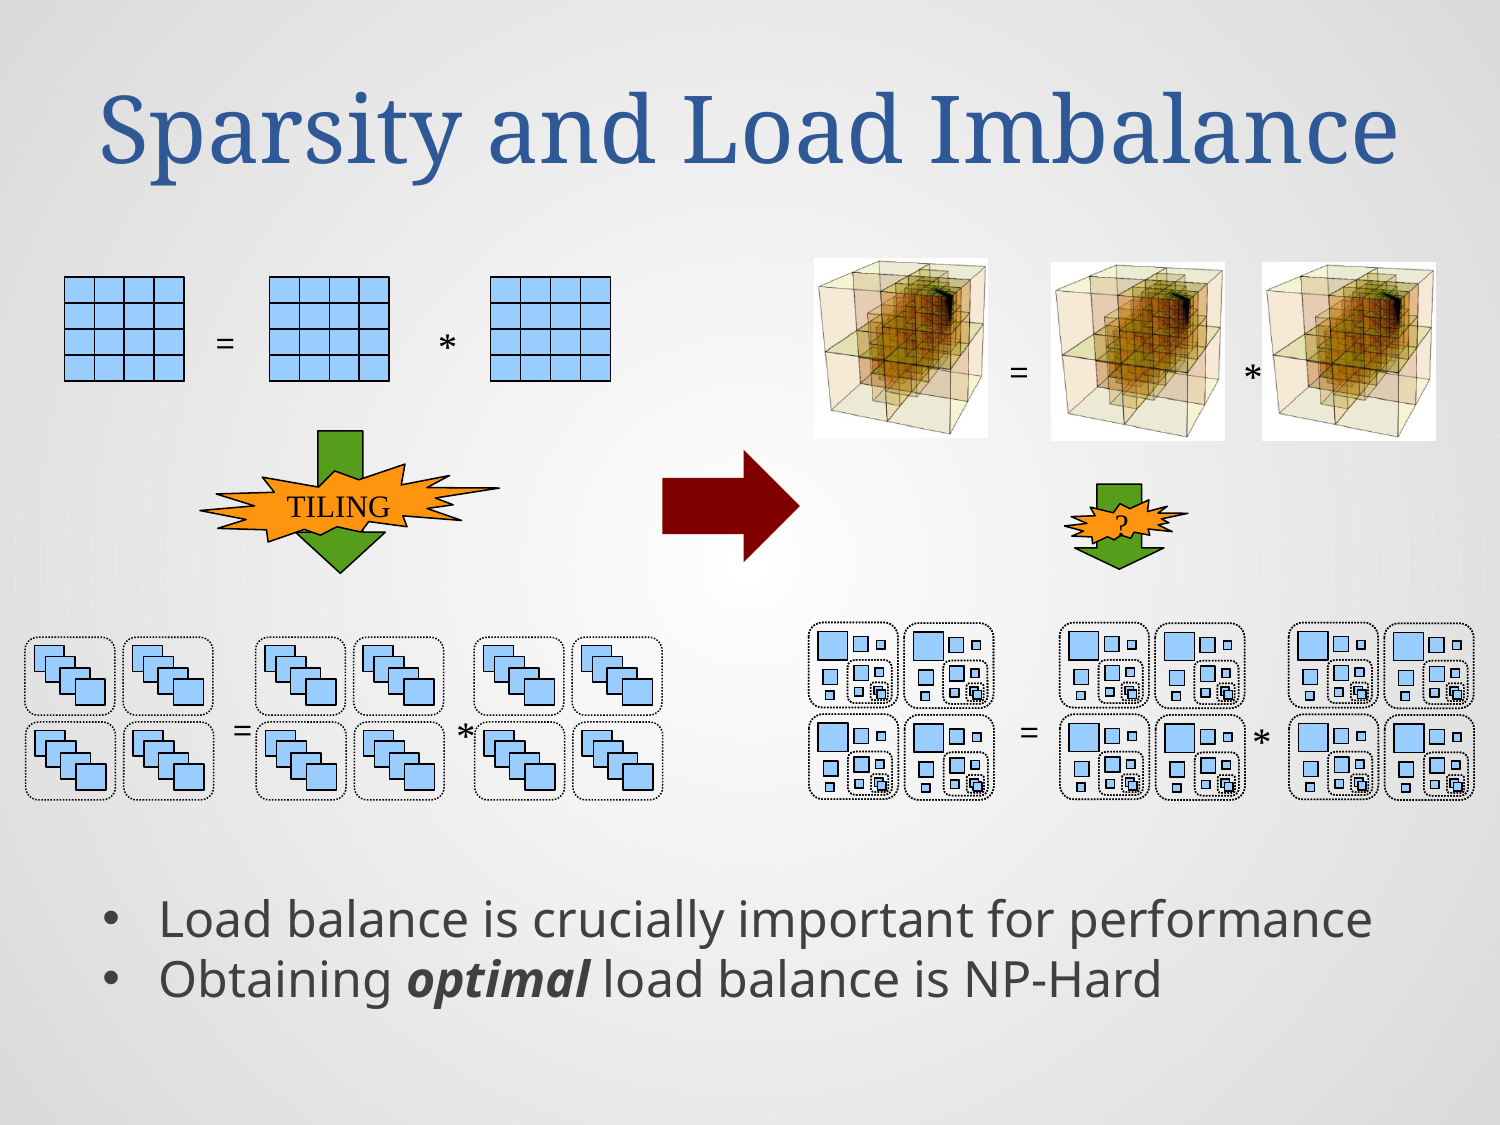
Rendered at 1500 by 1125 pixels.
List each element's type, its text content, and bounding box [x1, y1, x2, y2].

text_box ? [1064, 499, 1188, 544]
text_box Sparsity and Load Imbalance [74, 62, 1425, 250]
text_box [296, 527, 386, 574]
picture [1051, 261, 1226, 442]
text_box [64, 276, 611, 382]
text_box TILING [199, 464, 500, 543]
text_box [662, 449, 800, 563]
text_box * [1230, 346, 1256, 390]
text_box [1059, 622, 1245, 801]
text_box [1288, 622, 1475, 801]
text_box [808, 622, 994, 800]
text_box = [995, 339, 1028, 415]
picture [814, 258, 988, 438]
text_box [24, 636, 663, 800]
text_box = [1005, 700, 1038, 776]
text_box [317, 430, 363, 486]
text_box [1074, 533, 1164, 570]
text_box Load balance is crucially important for performance Obtaining optimal load balance is NP-Hard [87, 879, 1448, 1075]
text_box [1096, 484, 1142, 512]
text_box * [1250, 711, 1272, 755]
picture [1261, 261, 1436, 442]
